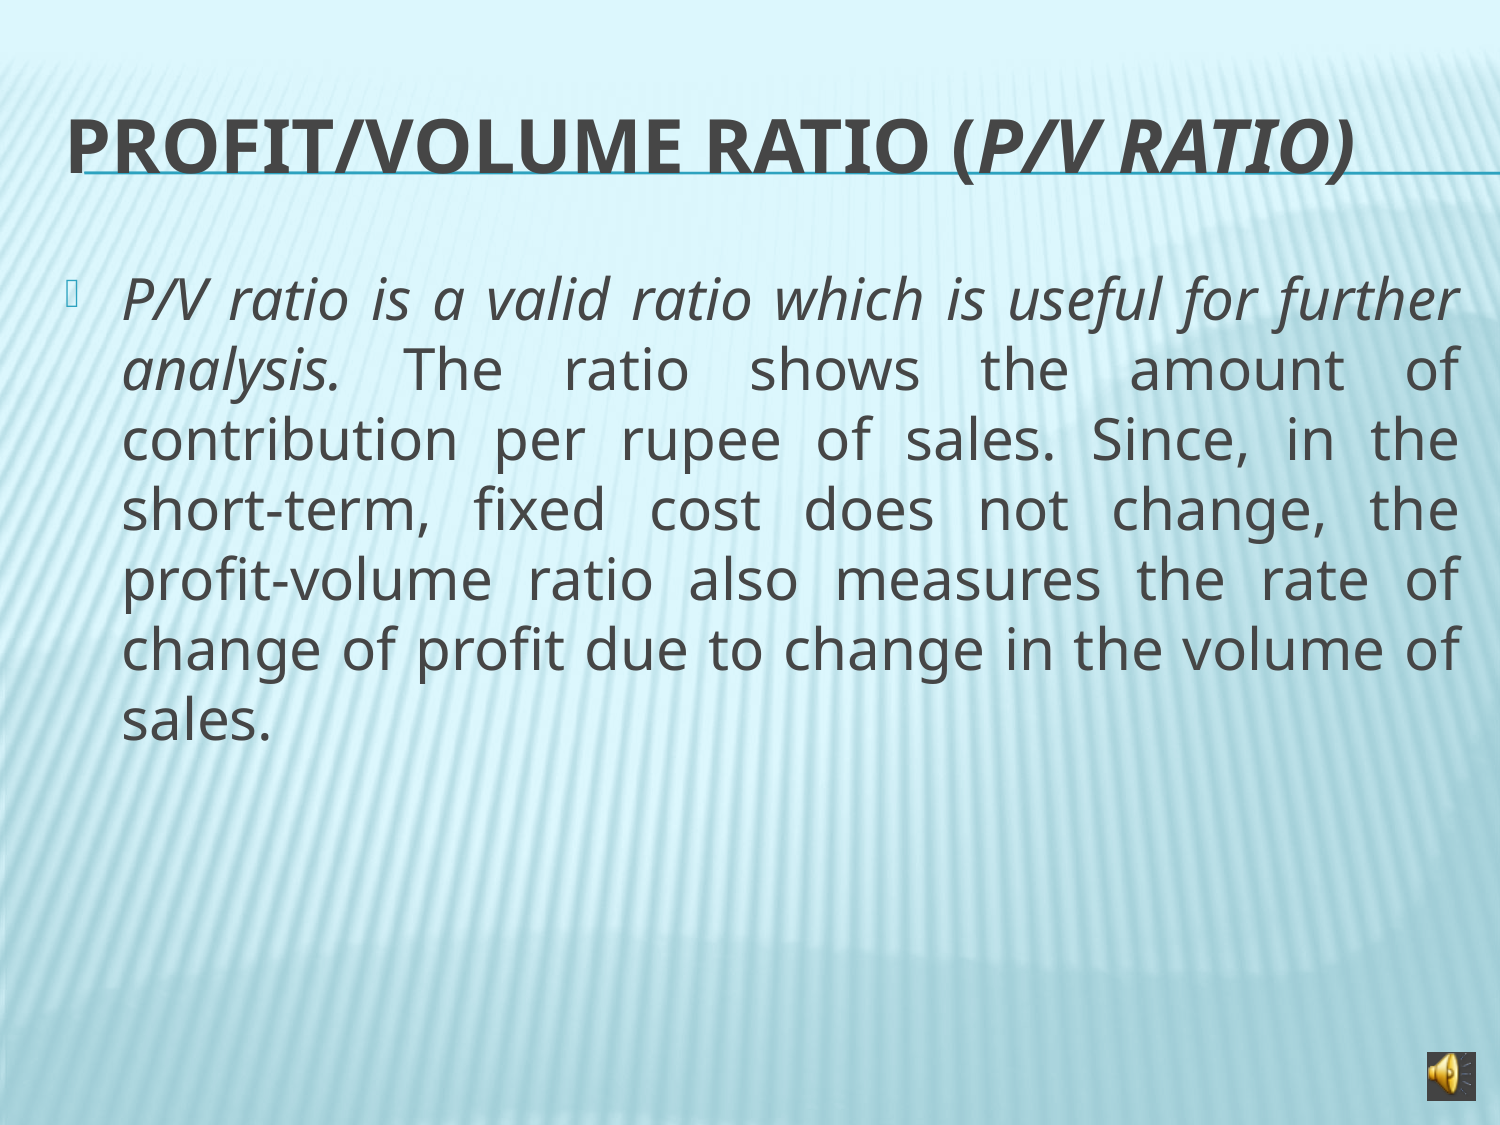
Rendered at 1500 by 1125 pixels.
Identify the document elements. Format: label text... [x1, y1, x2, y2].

title PROFIT/VOLUME RATIO (P/V RATIO) [50, 75, 1475, 213]
picture [1426, 1051, 1477, 1102]
list P/V ratio is a valid ratio which is useful for further analysis. The ratio shows the amount of contribution per rupee of sales. Since, in the short-term, fixed cost does not change, the profit-volume ratio also measures the rate of change of profit due to change in the volume of sales. [49, 254, 1476, 998]
